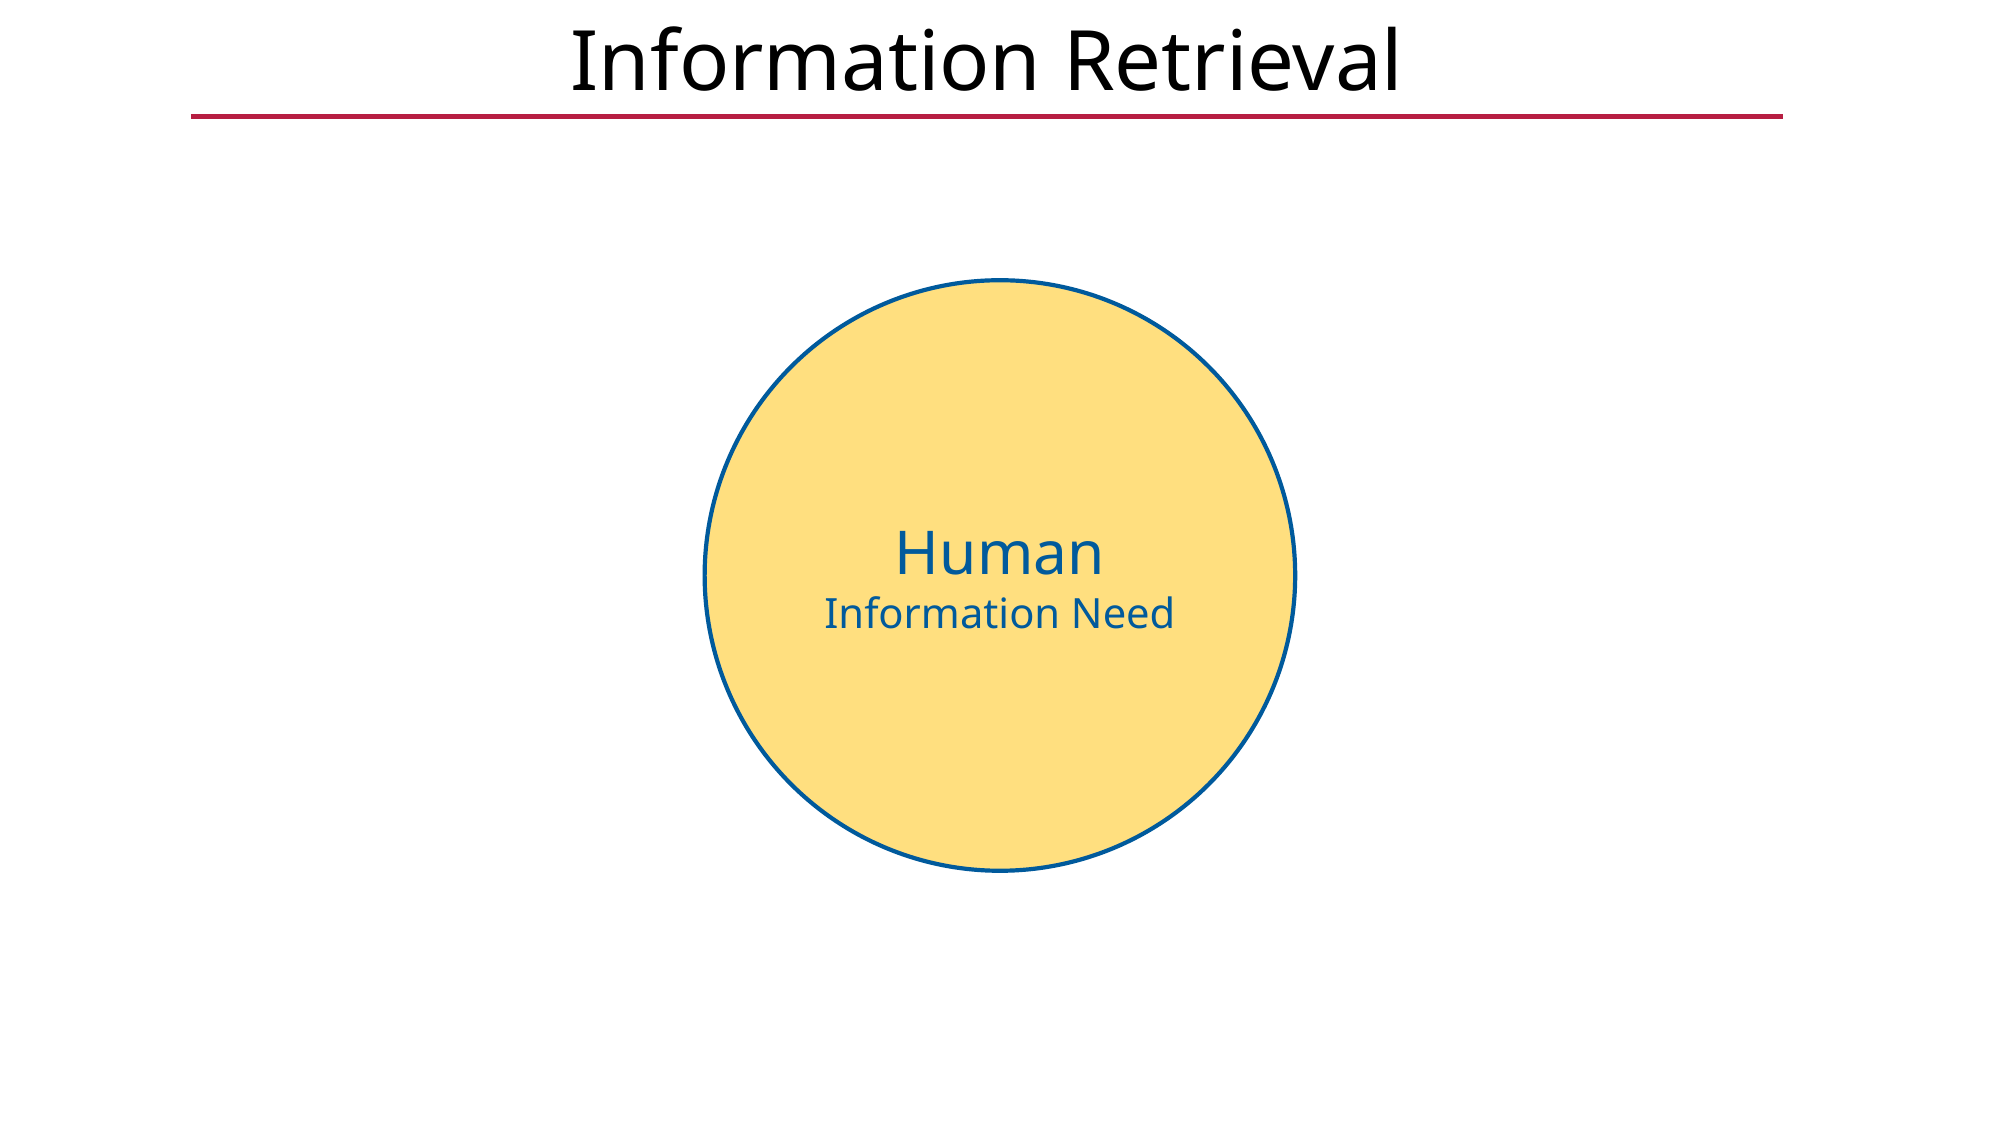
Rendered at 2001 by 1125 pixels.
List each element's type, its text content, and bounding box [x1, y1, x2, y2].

text_box Human Information Need [703, 279, 1297, 872]
text_box Information Retrieval [0, 0, 1988, 115]
